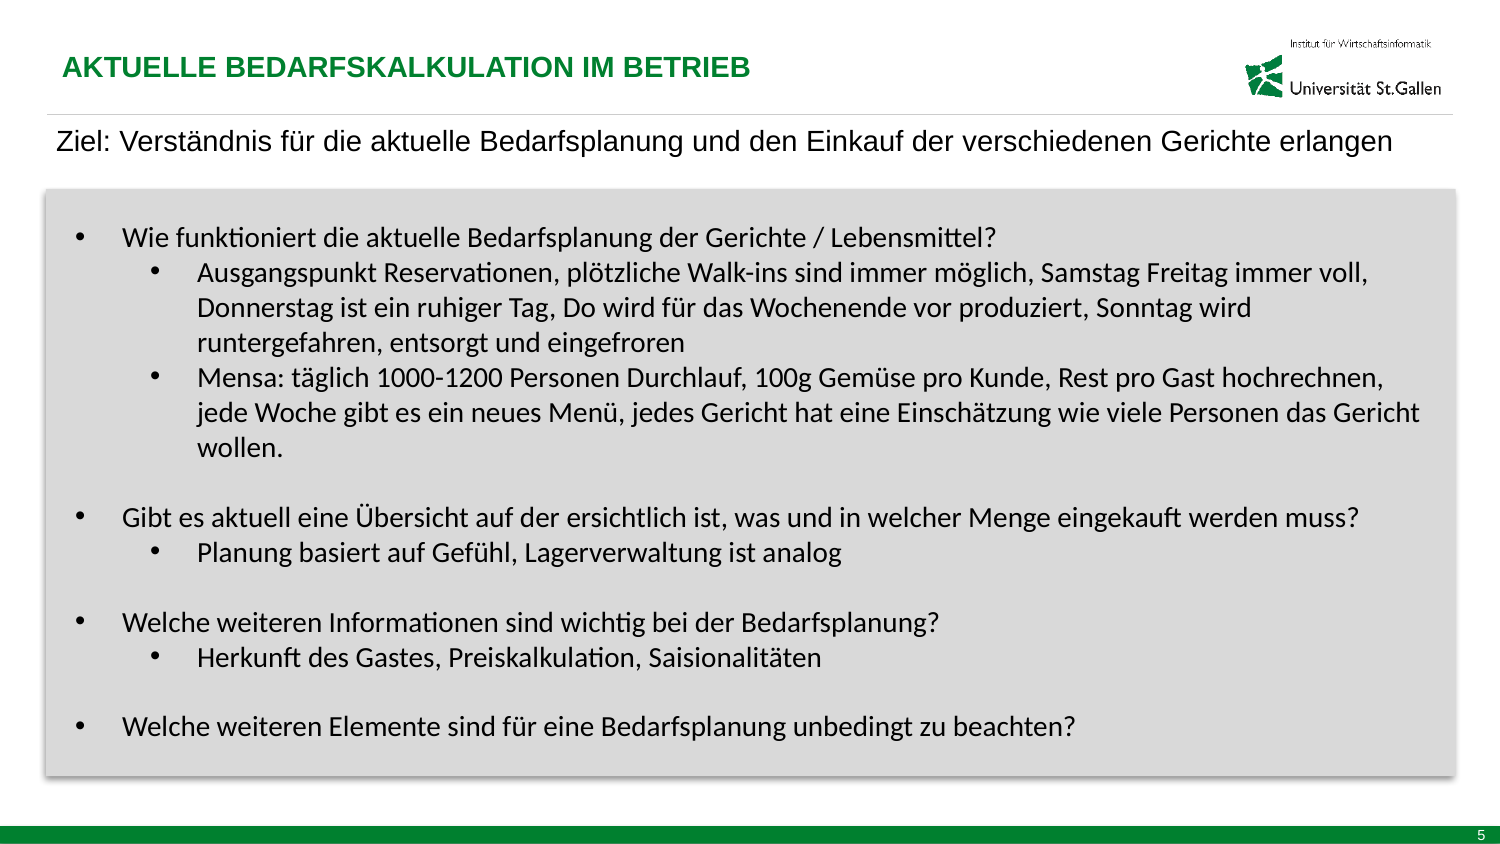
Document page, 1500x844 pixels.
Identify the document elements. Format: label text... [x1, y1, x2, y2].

text_box Wie funktioniert die aktuelle Bedarfsplanung der Gerichte / Lebensmittel? Ausgangspunkt Reservationen, plötzliche Walk-ins sind immer möglich, Samstag Freitag immer voll, Donnerstag ist ein ruhiger Tag, Do wird für das Wochenende vor produziert, Sonntag wird runtergefahren, entsorgt und eingefroren Mensa: täglich 1000-1200 Personen Durchlauf, 100g Gemüse pro Kunde, Rest pro Gast hochrechnen, jede Woche gibt es ein neues Menü, jedes Gericht hat eine Einschätzung wie viele Personen das Gericht wollen. Gibt es aktuell eine Übersicht auf der ersichtlich ist, was und in welcher Menge eingekauft werden muss? Planung basiert auf Gefühl, Lagerverwaltung ist analog Welche weiteren Informationen sind wichtig bei der Bedarfsplanung? Herkunft des Gastes, Preiskalkulation, Saisionalitäten Welche weiteren Elemente sind für eine Bedarfsplanung unbedingt zu beachten? [45, 188, 1457, 777]
text_box Ziel: Verständnis für die aktuelle Bedarfsplanung und den Einkauf der verschiedenen Gerichte erlangen [41, 114, 1471, 165]
text_box AKTUELLE BEDARFSKALKULATION IM BETRIEB [47, 40, 1229, 91]
picture [1242, 35, 1456, 113]
